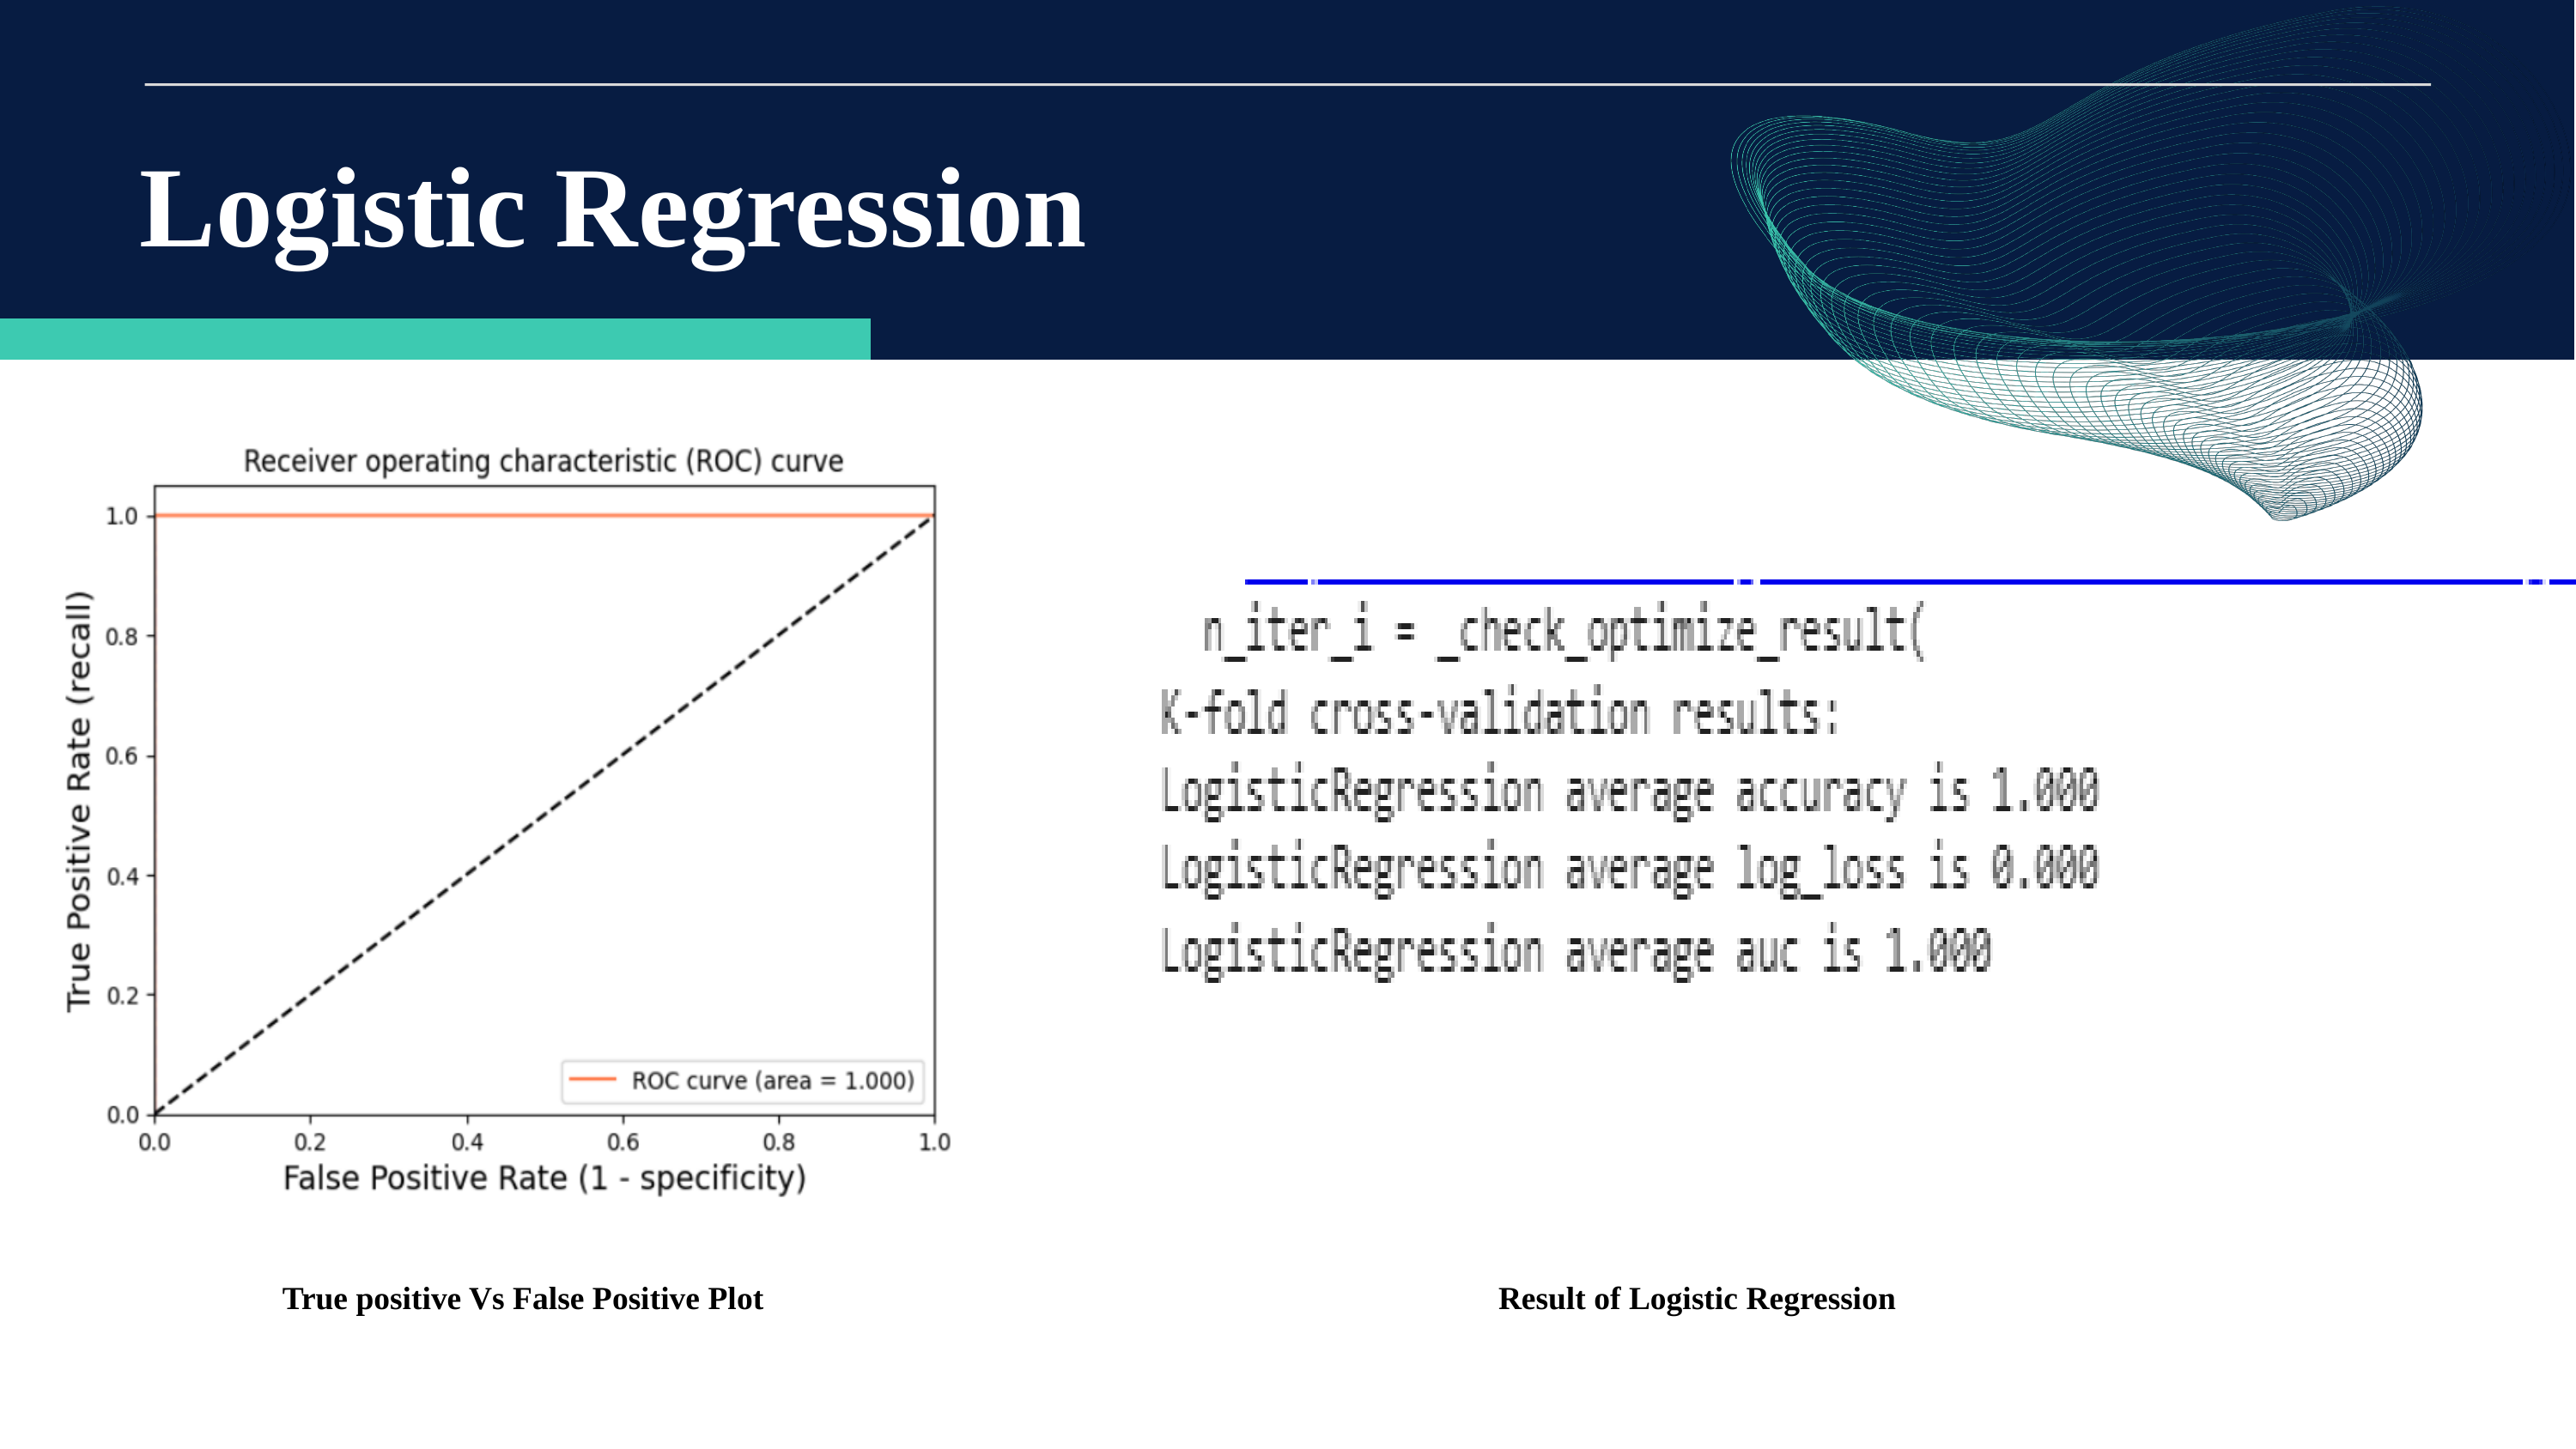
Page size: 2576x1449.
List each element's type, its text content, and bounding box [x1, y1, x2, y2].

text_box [0, 318, 872, 360]
text_box Result of Logistic Regression [1241, 1270, 2154, 1323]
text_box [1727, 369, 2574, 521]
text_box True positive Vs False Positive Plot [175, 1270, 872, 1323]
picture [20, 439, 2576, 1212]
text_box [0, 0, 2574, 360]
